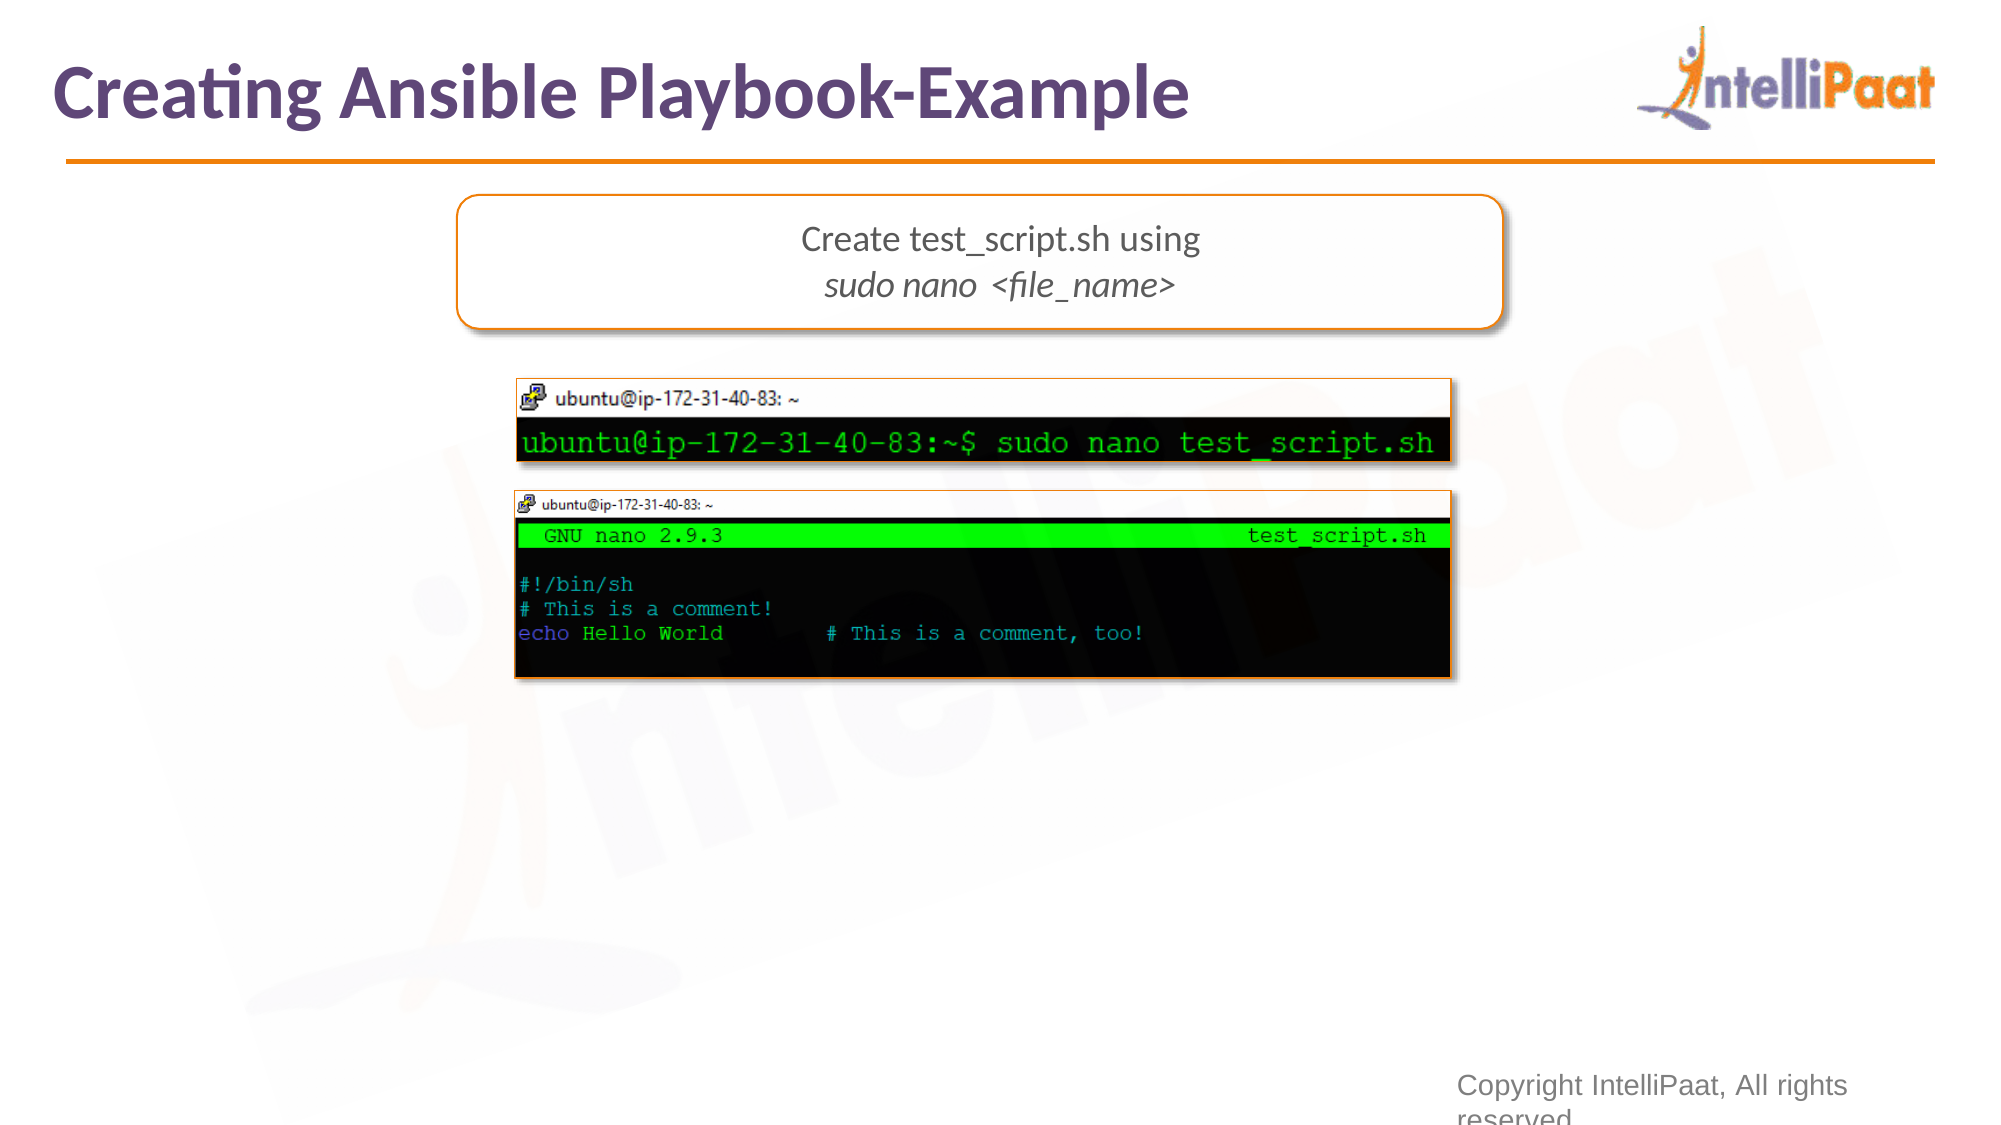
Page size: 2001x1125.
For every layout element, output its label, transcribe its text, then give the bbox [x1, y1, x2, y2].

text_box [94, 15, 1902, 1125]
title Creating Ansible Playbook-Example [51, 37, 94, 228]
footer Copyright IntelliPaat, All rights reserved [1454, 1066, 1971, 1125]
picture [1902, 26, 1935, 130]
